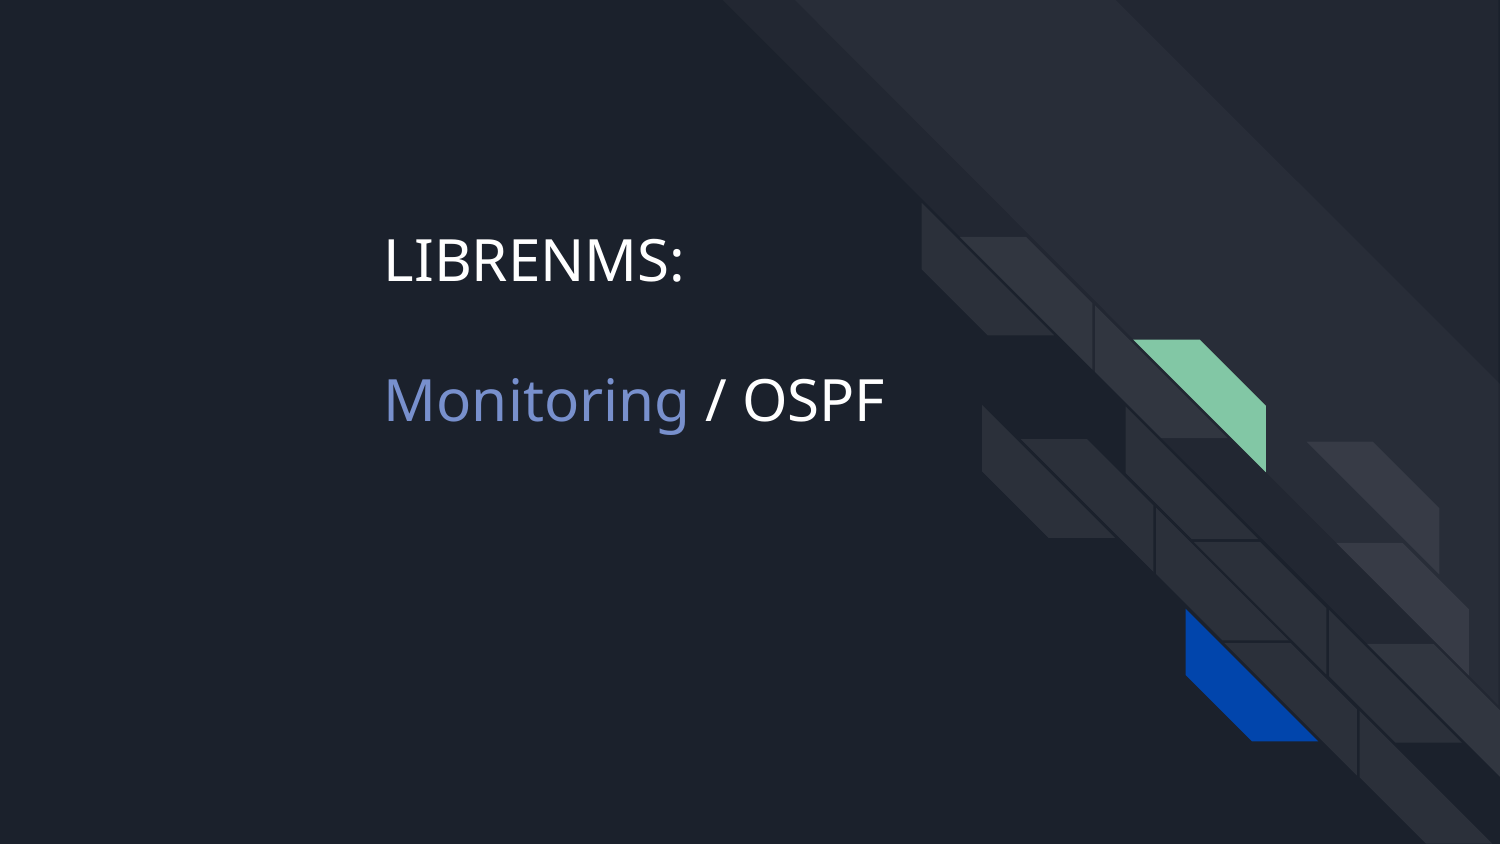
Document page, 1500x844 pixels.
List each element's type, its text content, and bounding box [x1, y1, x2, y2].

title LIBRENMS: Monitoring / OSPF [368, 207, 1031, 496]
